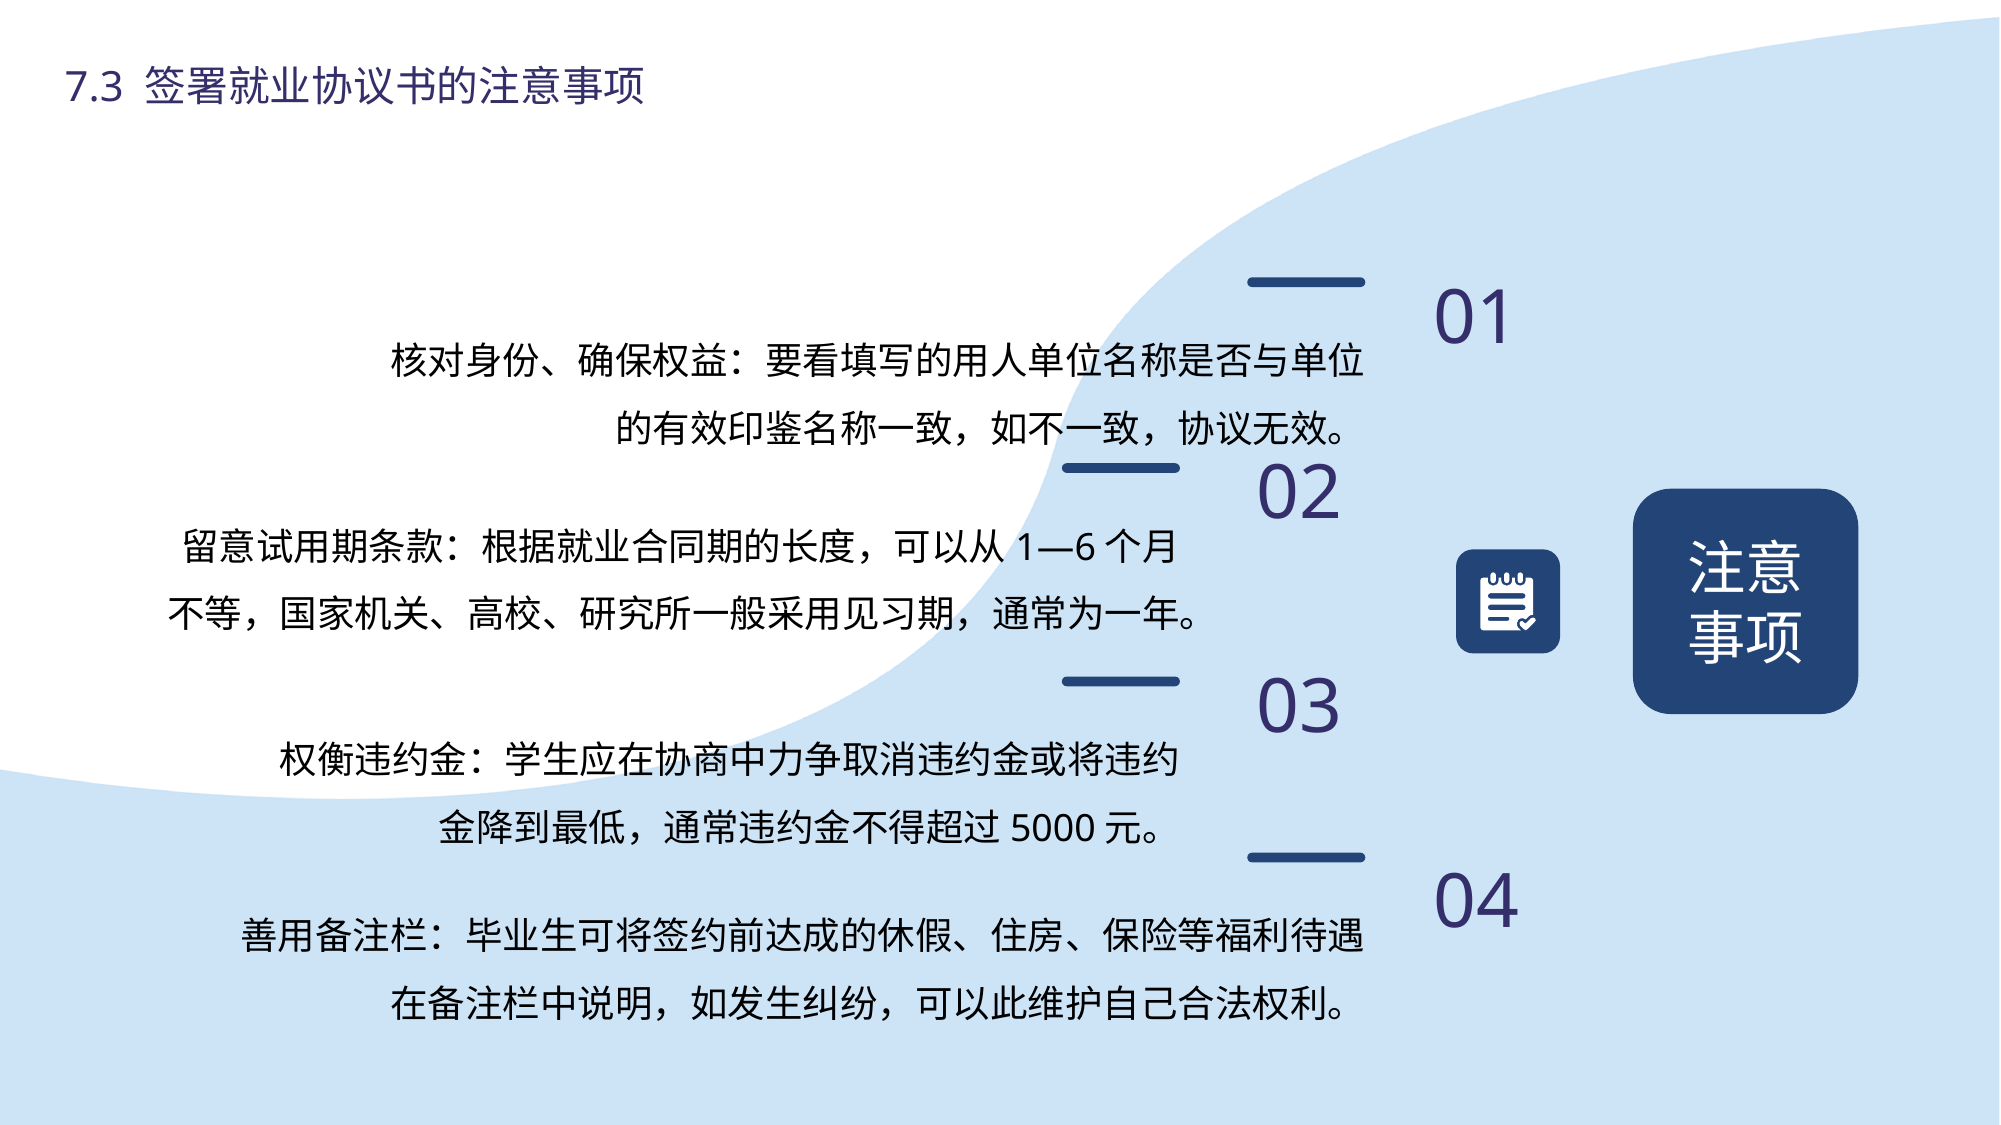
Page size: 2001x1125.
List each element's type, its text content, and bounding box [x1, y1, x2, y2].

text_box 7.3 签署就业协议书的注意事项 [49, 52, 661, 118]
text_box 02 [1231, 443, 1369, 534]
text_box 注意事项 [1631, 487, 1860, 716]
picture [0, 0, 2000, 1125]
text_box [383, 277, 1366, 451]
text_box 01 [1408, 268, 1546, 359]
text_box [209, 852, 1366, 1027]
text_box 04 [1408, 852, 1546, 943]
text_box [1455, 549, 1561, 654]
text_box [276, 676, 1180, 851]
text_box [157, 463, 1180, 637]
text_box 03 [1231, 657, 1369, 748]
